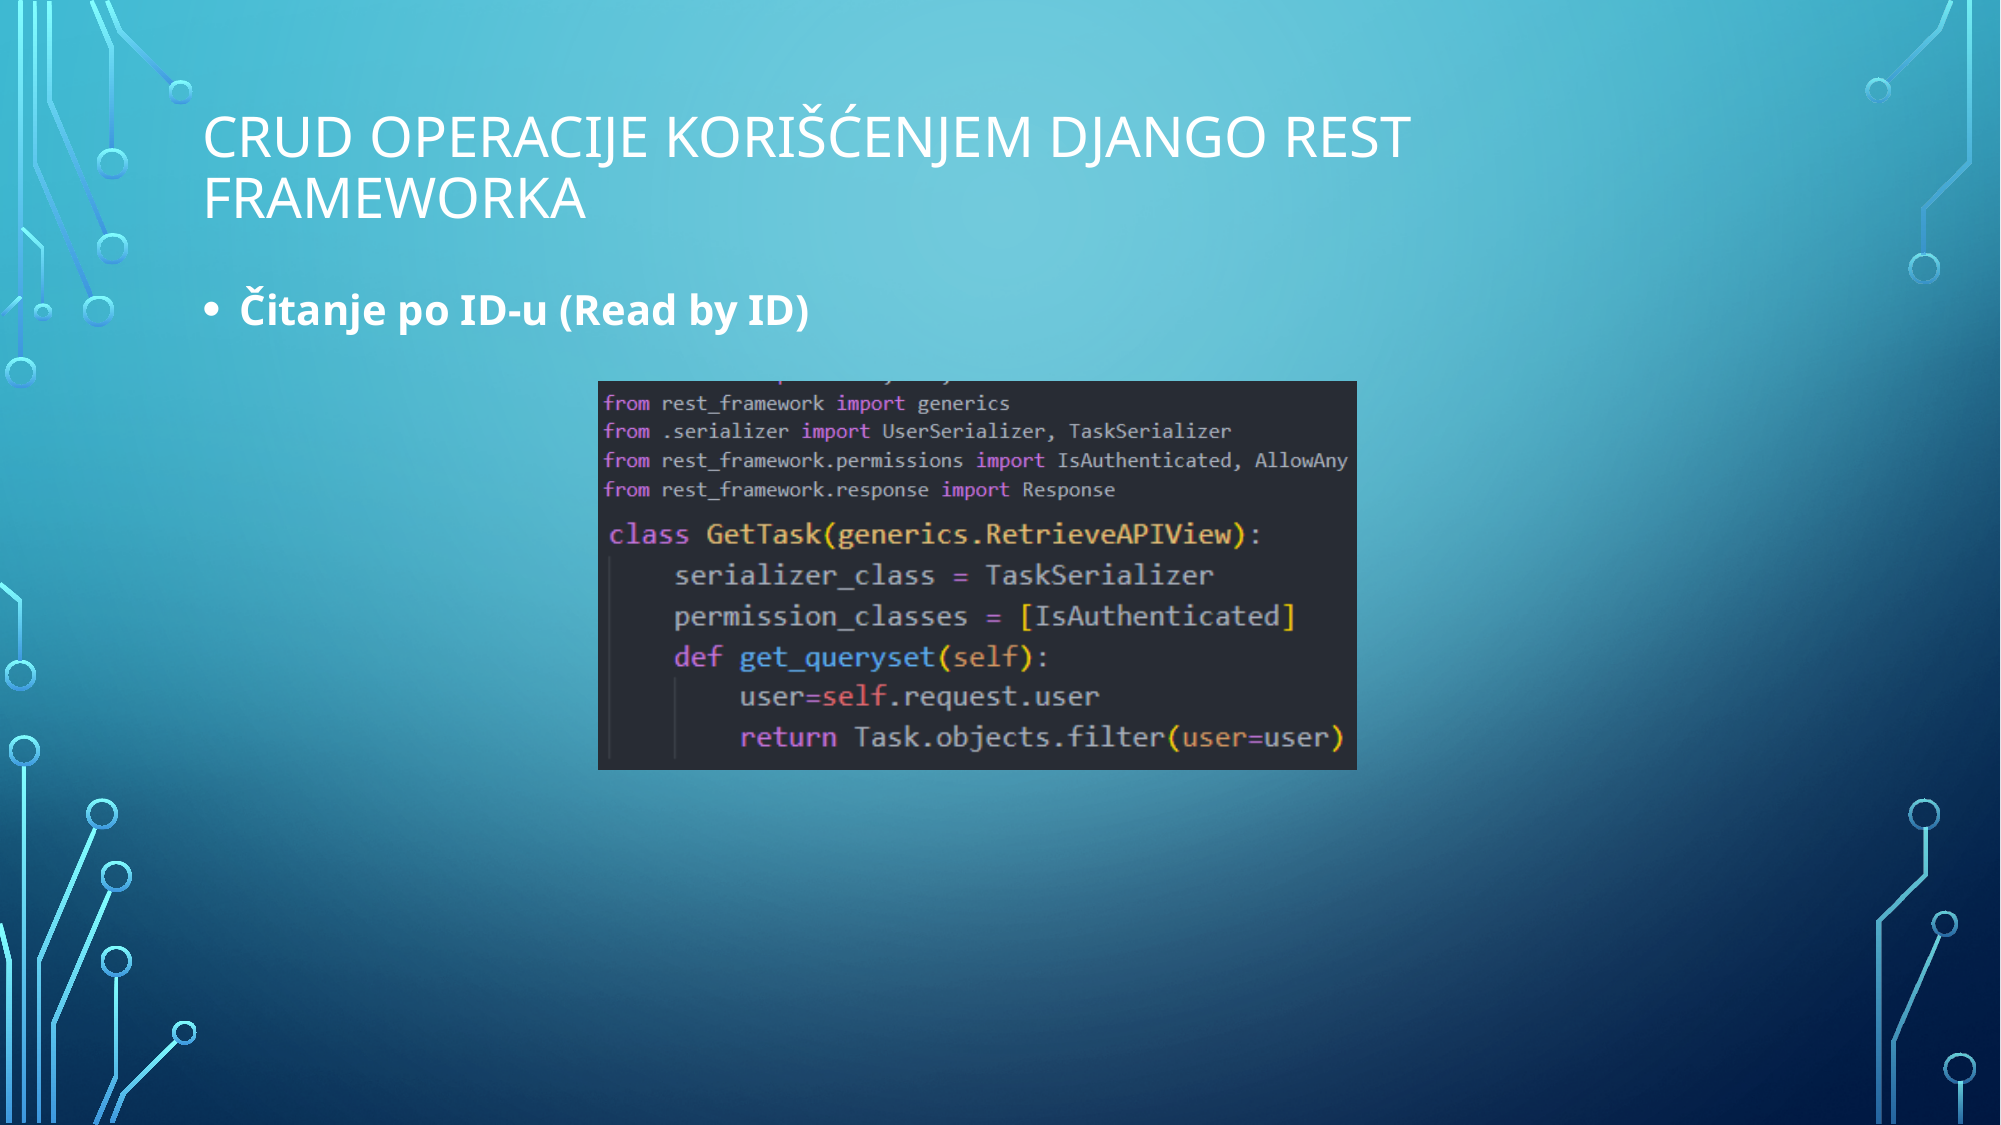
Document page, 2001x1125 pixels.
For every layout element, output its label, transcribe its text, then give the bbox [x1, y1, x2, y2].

title Crud operacije korišćenjem Django Rest frameworka [187, 101, 1813, 239]
picture [598, 381, 1357, 770]
list Čitanje po ID-u (Read by ID) [187, 266, 1813, 950]
